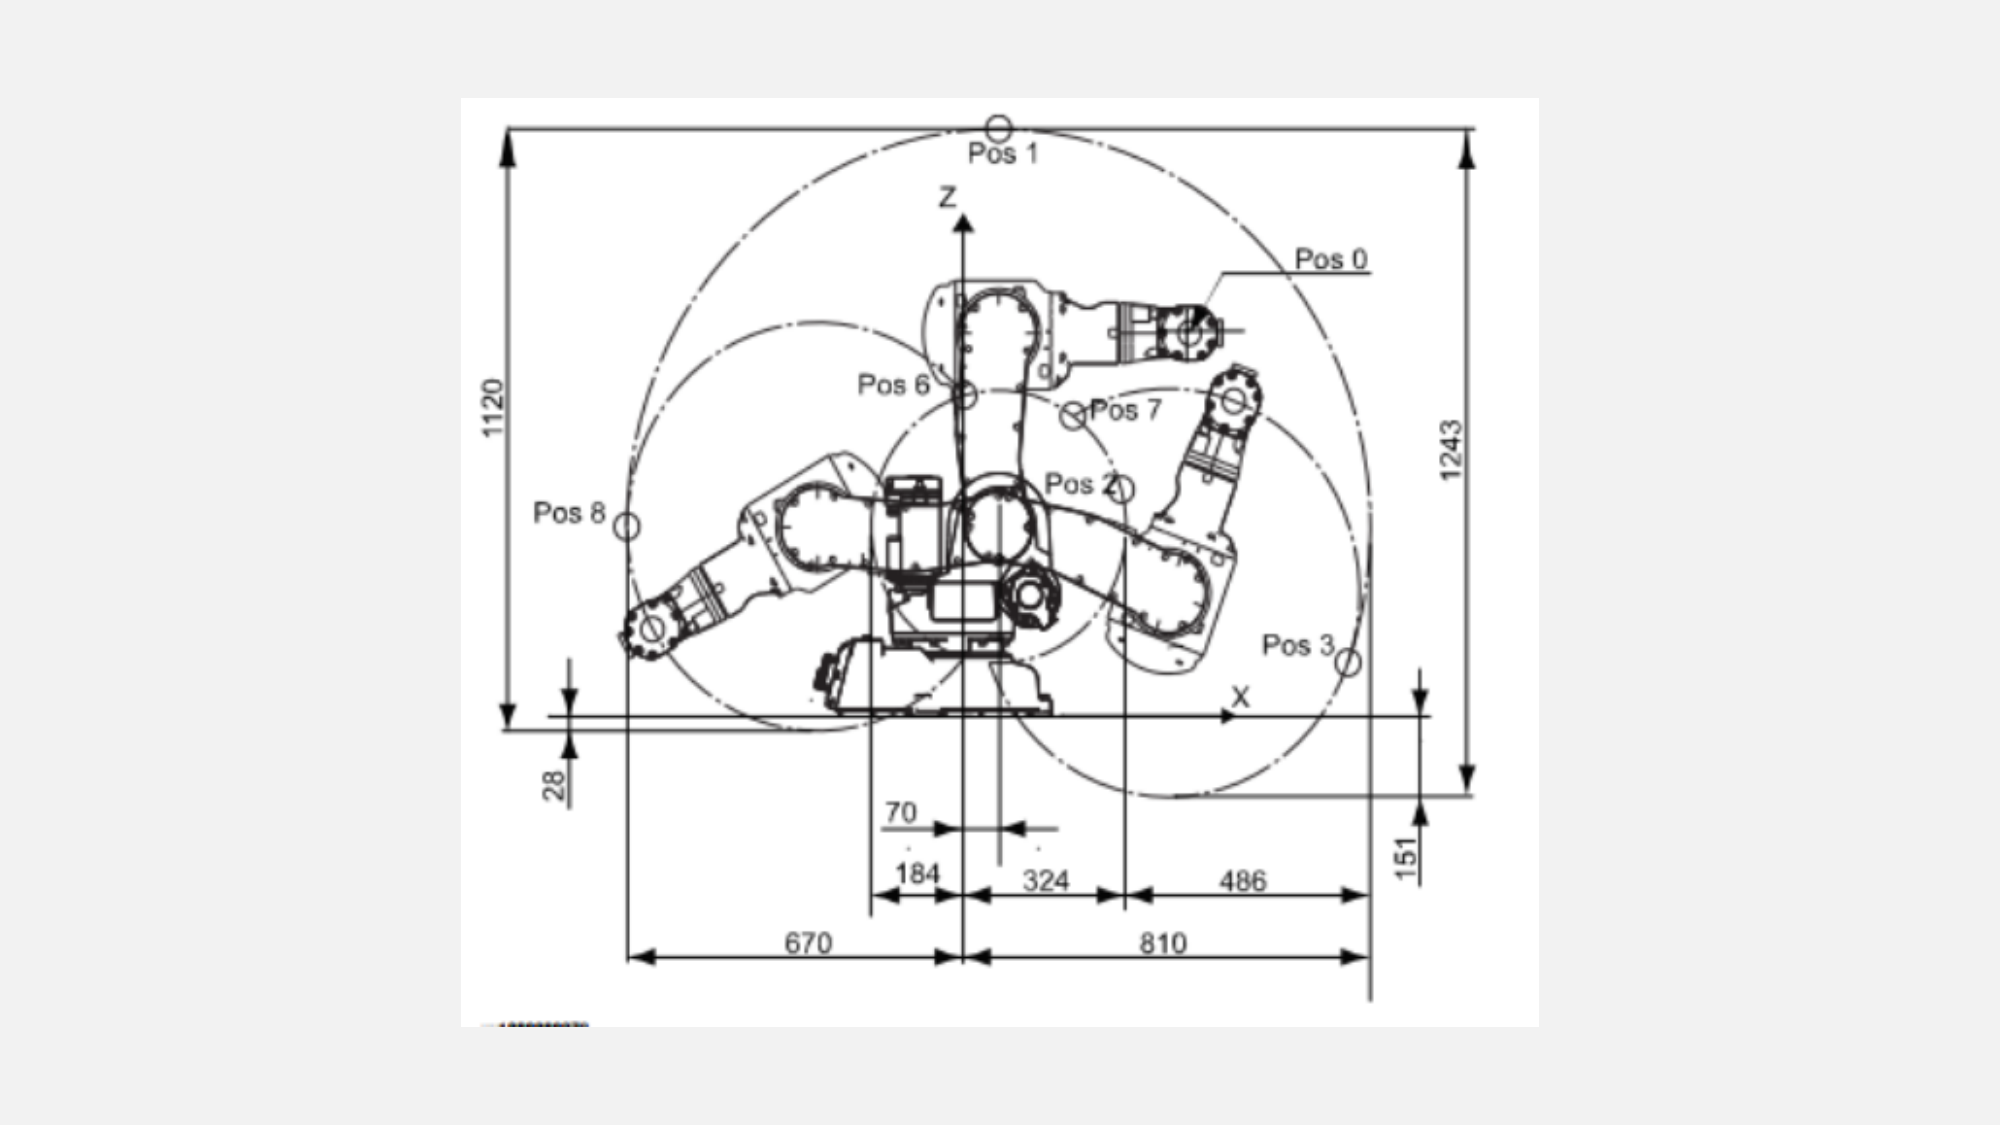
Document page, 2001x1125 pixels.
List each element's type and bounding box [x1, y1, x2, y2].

picture [461, 98, 1539, 1027]
